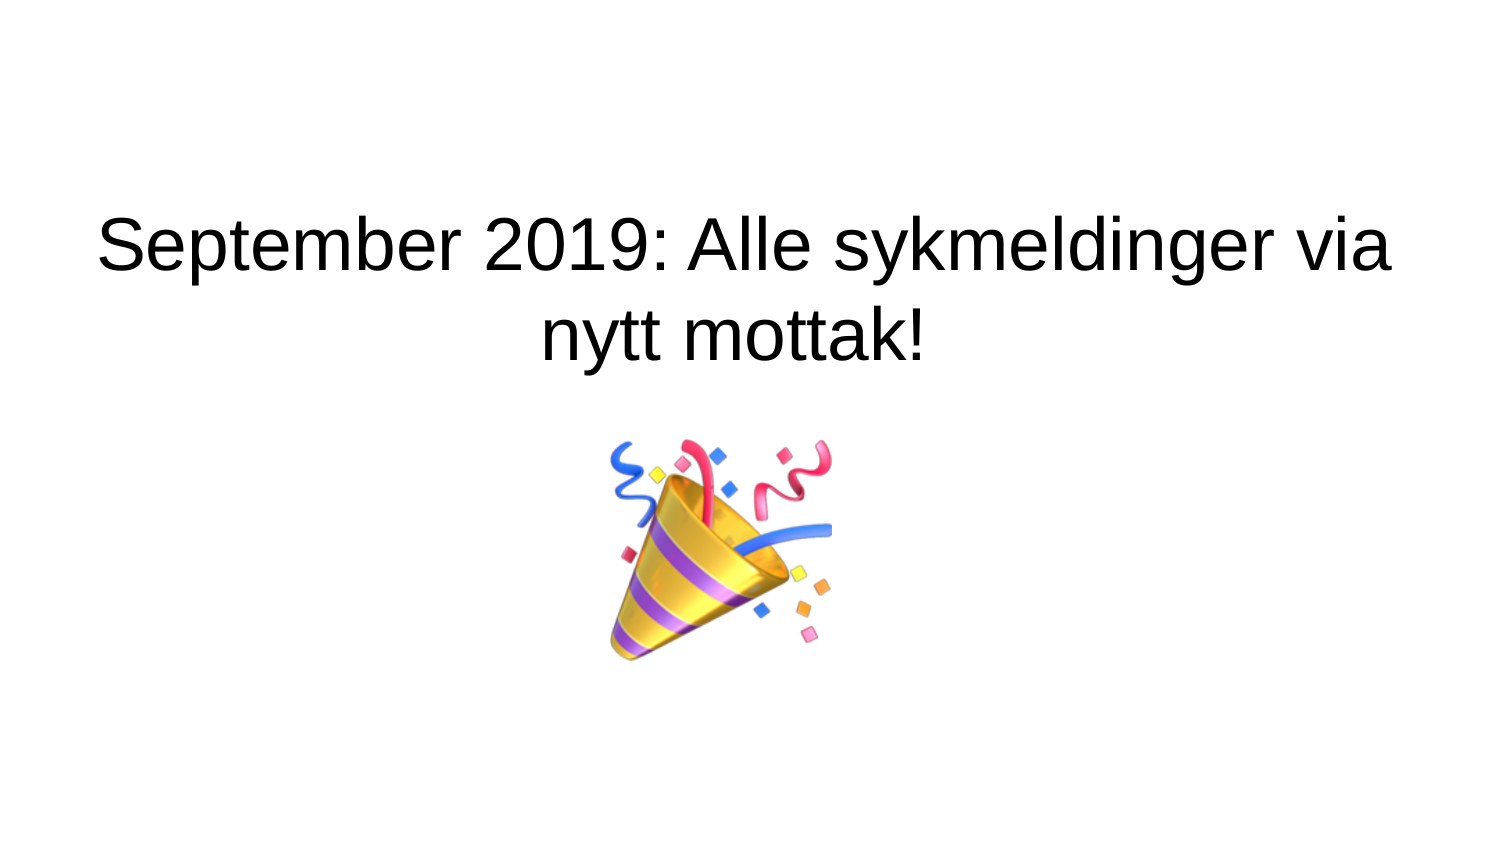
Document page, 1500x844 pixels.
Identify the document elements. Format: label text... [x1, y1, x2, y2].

picture [609, 439, 832, 662]
title September 2019: Alle sykmeldinger via nytt mottak! [45, 132, 1444, 440]
